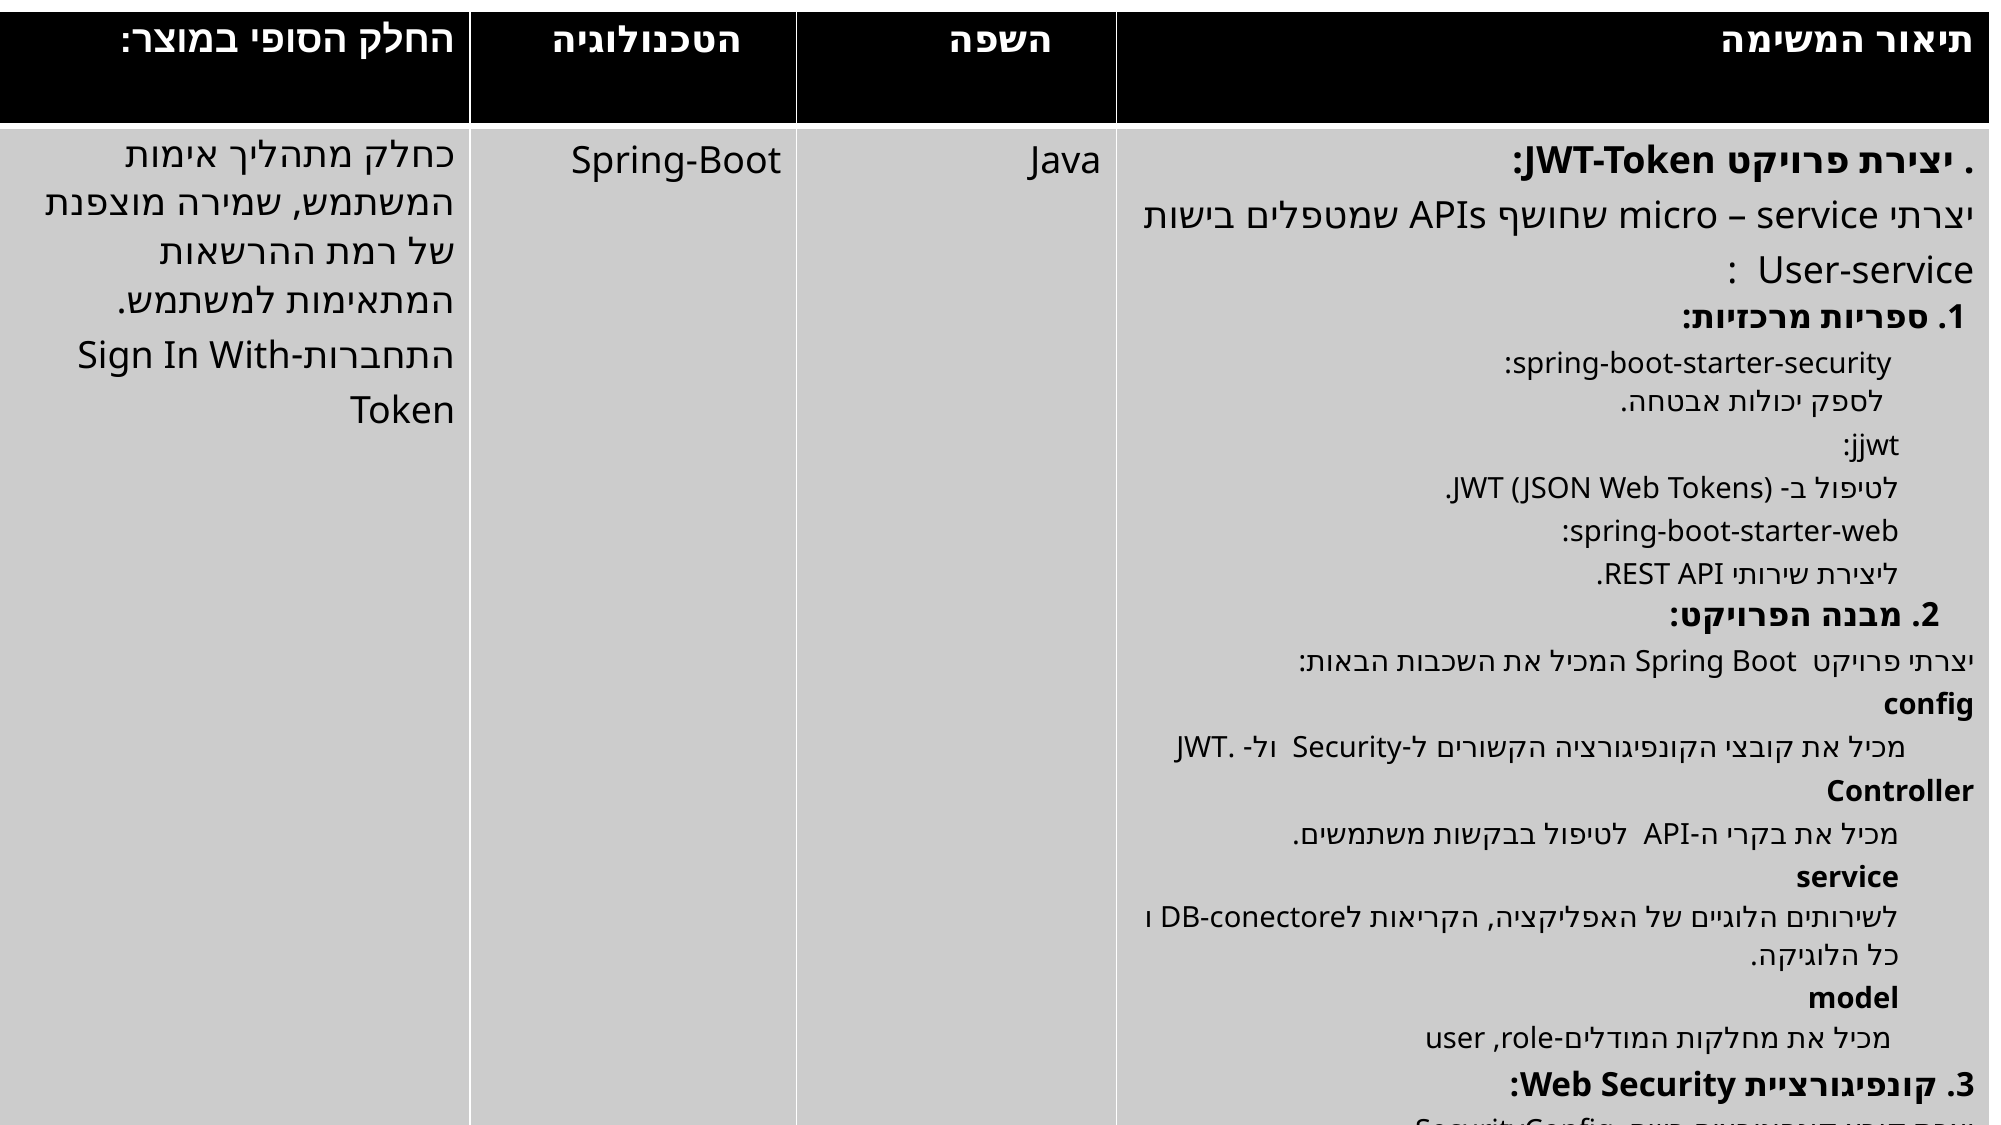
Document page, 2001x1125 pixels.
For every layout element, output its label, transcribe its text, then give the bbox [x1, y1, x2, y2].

table_header השפה [797, 12, 1116, 123]
table_header תיאור המשימה [1117, 12, 1989, 123]
table_cell Spring-Boot [471, 129, 796, 1125]
table_header הטכנולוגיה [471, 12, 796, 123]
table_cell . יצירת פרויקט JWT-Token: יצרתי micro – service שחושף APIs שמטפלים בישות User-service : 1. ספריות מרכזיות: spring-boot-starter-security: לספק יכולות אבטחה. jjwt: לטיפול ב- JWT (JSON Web Tokens). spring-boot-starter-web: ליצירת שירותי REST API. 2. מבנה הפרויקט: יצרתי פרויקט Spring Boot המכיל את השכבות הבאות: config מכיל את קובצי הקונפיגורציה הקשורים ל-Security ול-JWT. Controller מכיל את בקרי ה-API לטיפול בבקשות משתמשים. service לשירותים הלוגיים של האפליקציה, הקריאות לDB-conectore ו כל הלוגיקה. model מכיל את מחלקות המודלים-user ,role 3. קונפיגורציית Web Security: יצרת קובץ קונפיגורציה בשם SecurityConfig הקובץ כולל: הגדרת מסננים ( filters) עבור אימות JWT ( כגון JwtAthFilter אפשרת גישה רק למשתמשים בעלי תפקידים מסוימים ( admin, secretary, student) באמצעות הגדרת תפקידים והגבלות גישה. [1117, 129, 1989, 1125]
table_cell Java [797, 129, 1116, 1125]
table_cell כחלק מתהליך אימות המשתמש, שמירה מוצפנת של רמת ההרשאות המתאימות למשתמש. התחברות-Sign In With Token [0, 129, 469, 1125]
table_header החלק הסופי במוצר: [0, 12, 469, 123]
